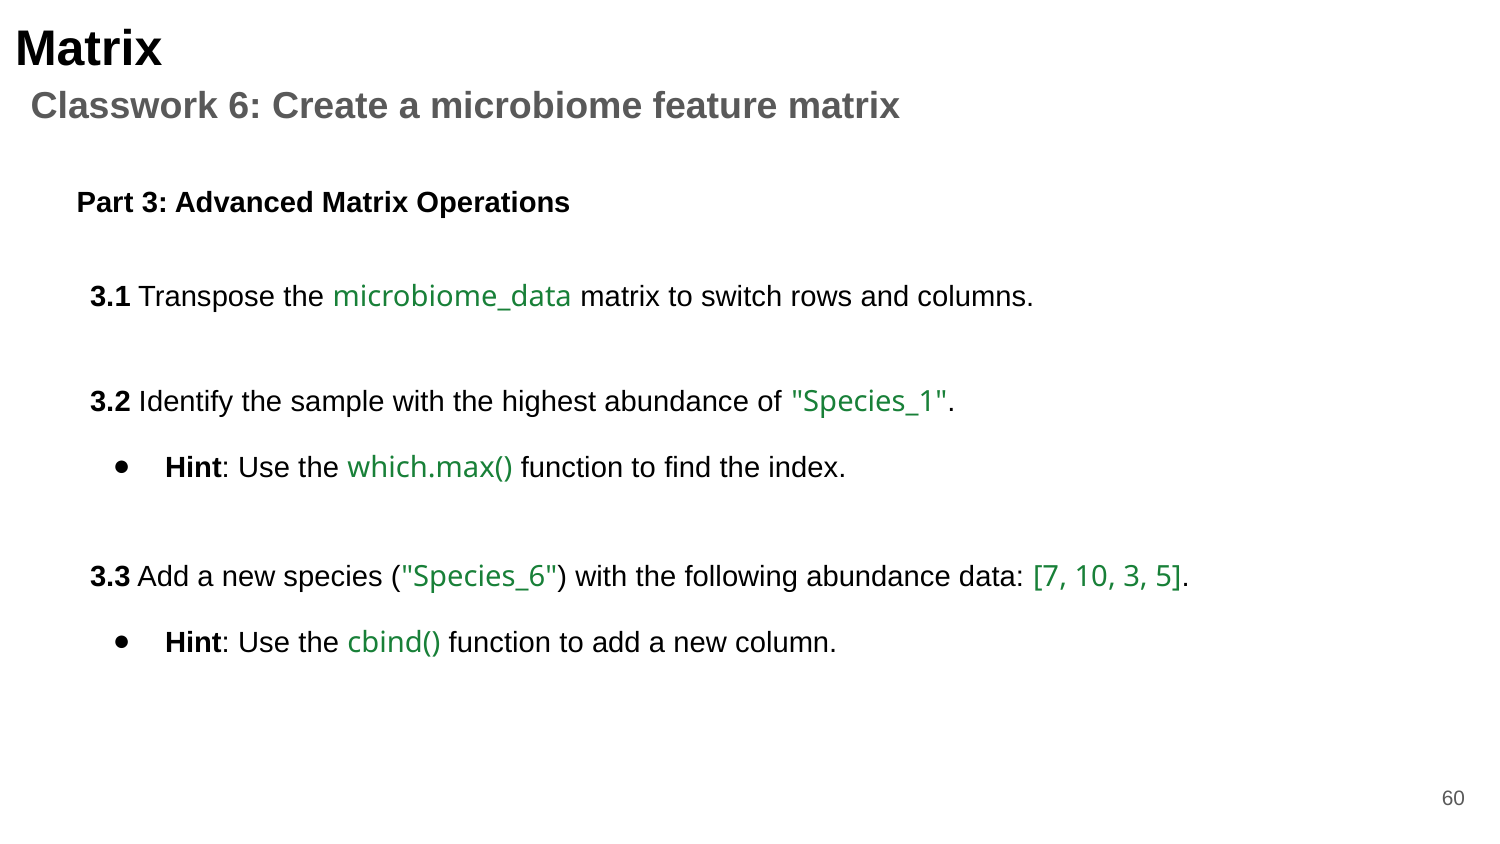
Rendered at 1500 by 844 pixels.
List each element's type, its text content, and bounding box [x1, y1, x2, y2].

text_box 3.1 Transpose the microbiome_data matrix to switch rows and columns. [74, 262, 1089, 328]
text_box 3.2 Identify the sample with the highest abundance of "Species_1". Hint: Use the which.max() function to find the index. [74, 362, 1089, 498]
text_box Part 3: Advanced Matrix Operations [61, 173, 738, 234]
text_box Matrix [0, 0, 625, 90]
text_box 3.3 Add a new species ("Species_6") with the following abundance data: [7, 10, 3, 5]. Hint: Use the cbind() function to add a new column. [75, 537, 1420, 673]
slide_number ‹#› [1389, 764, 1480, 830]
text_box Classwork 6: Create a microbiome feature matrix [15, 65, 1152, 173]
